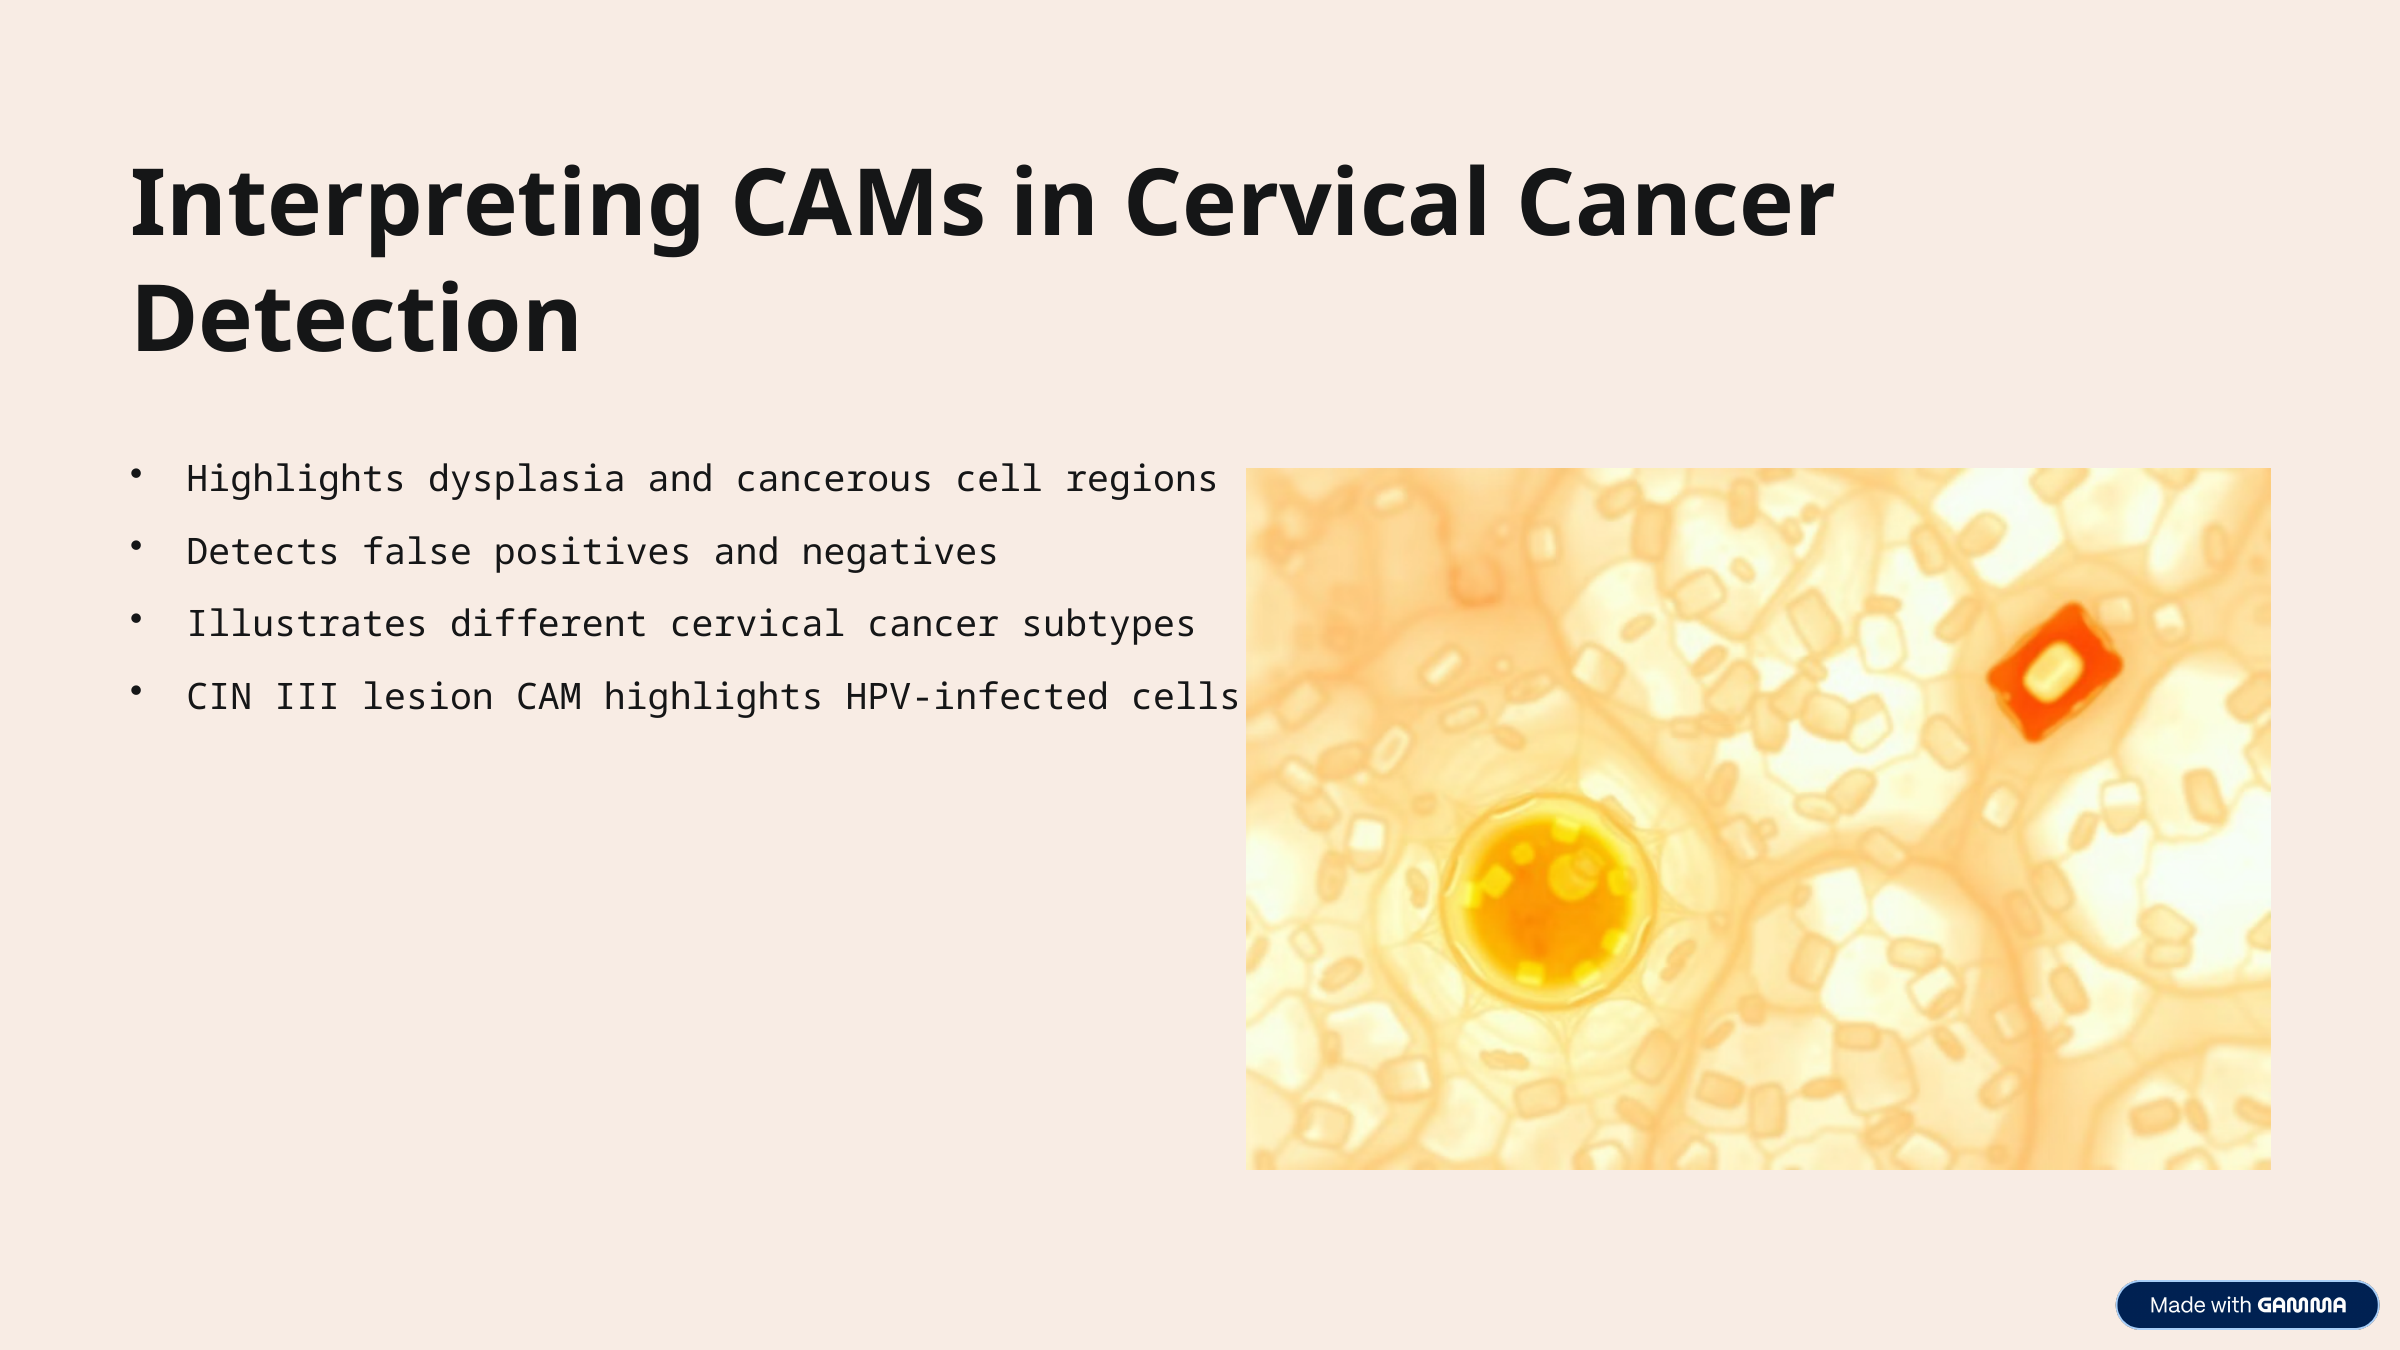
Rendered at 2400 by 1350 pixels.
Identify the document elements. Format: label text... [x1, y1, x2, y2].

text_box CIN III lesion CAM highlights HPV-infected cells [130, 657, 1155, 717]
picture [1246, 468, 2271, 1170]
text_box Illustrates different cervical cancer subtypes [130, 584, 1155, 645]
text_box Detects false positives and negatives [130, 512, 1155, 572]
picture [2106, 1271, 2389, 1339]
text_box Highlights dysplasia and cancerous cell regions [130, 439, 1155, 500]
text_box Interpreting CAMs in Cervical Cancer Detection [130, 138, 2270, 371]
